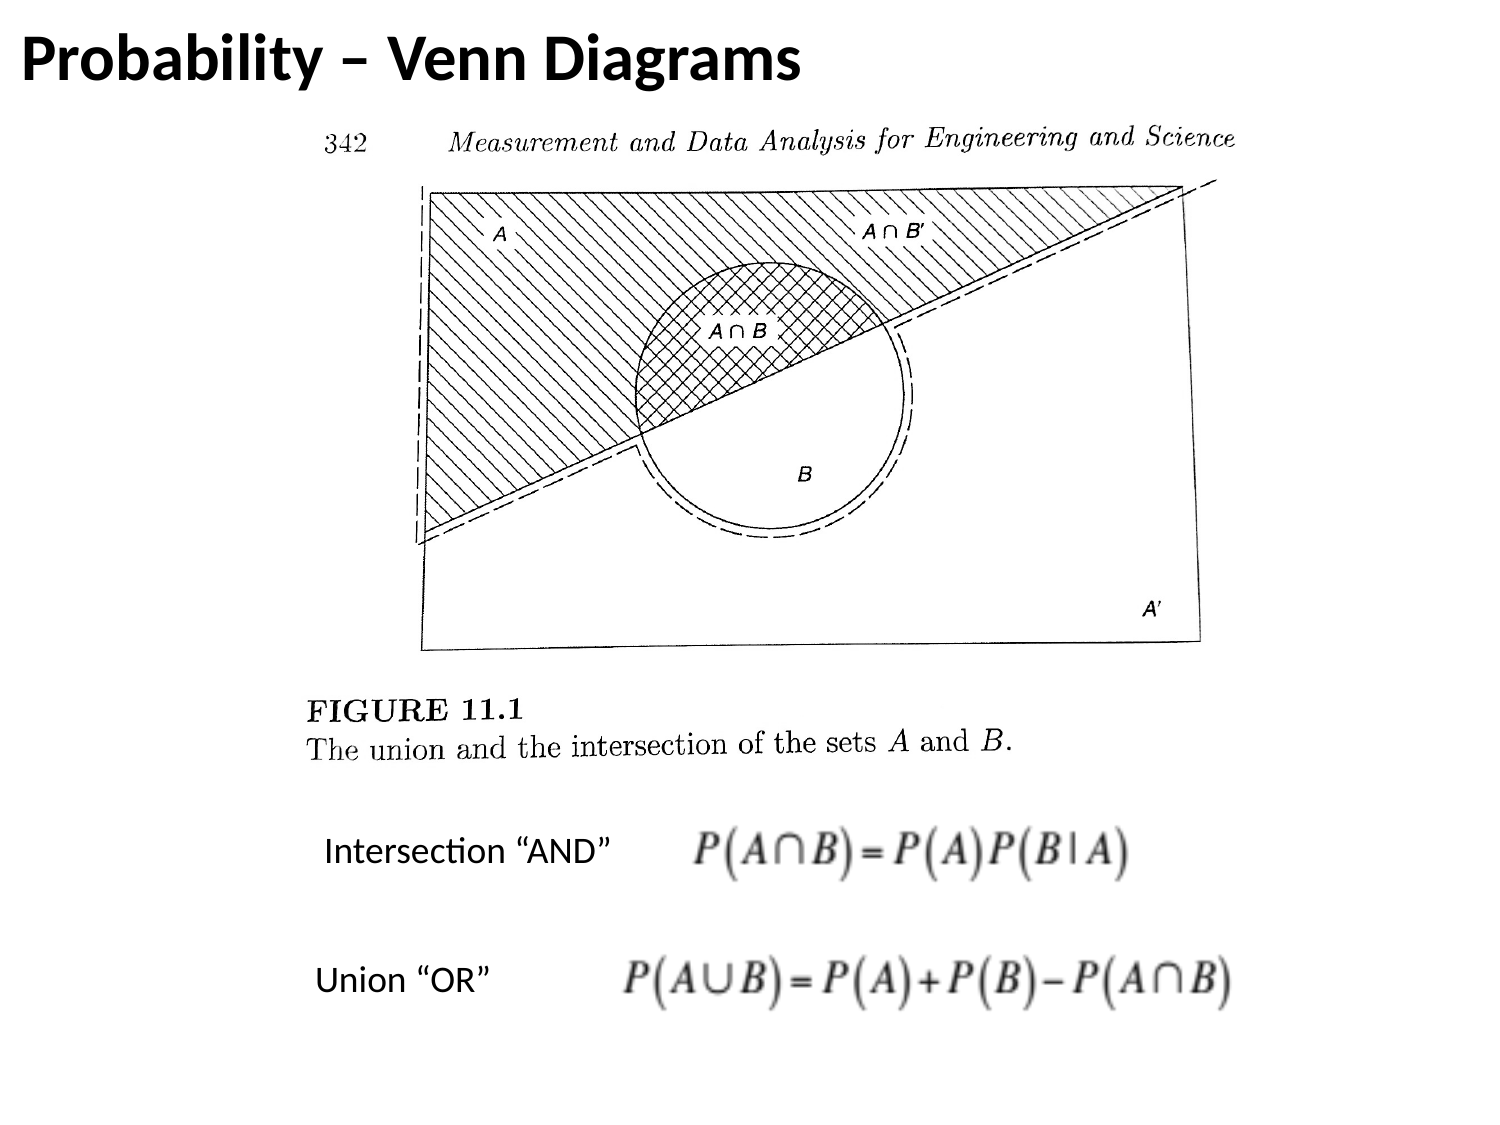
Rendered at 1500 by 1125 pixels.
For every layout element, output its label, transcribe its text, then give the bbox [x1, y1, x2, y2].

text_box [298, 947, 1233, 1015]
text_box Probability – Venn Diagrams [6, 6, 819, 101]
picture [229, 101, 1263, 794]
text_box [305, 818, 1132, 886]
